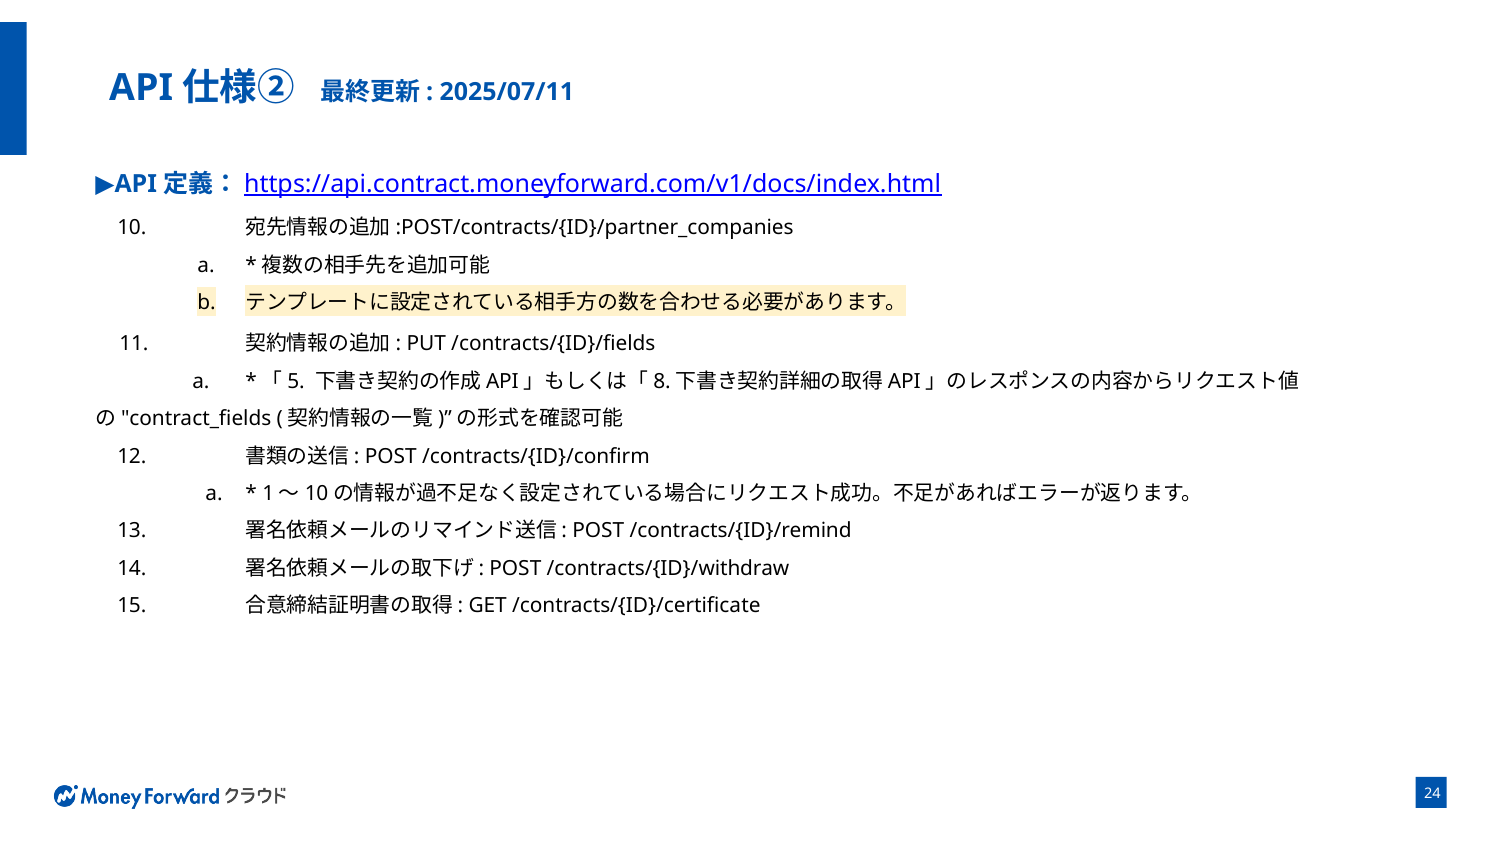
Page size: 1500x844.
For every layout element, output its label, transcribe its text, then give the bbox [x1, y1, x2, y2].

picture [46, 777, 84, 817]
slide_number ‹#› [1402, 769, 1463, 808]
text_box ▶API定義：https://api.contract.moneyforward.com/v1/docs/index.html 10. 宛先情報の追加:POST/contracts/{ID}/partner_companies *複数の相手先を追加可能 テンプレートに設定されている相手方の数を合わせる必要があります。 11. 契約情報の追加: PUT /contracts/{ID}/fields a. *「5. 下書き契約の作成API」もしくは「8.下書き契約詳細の取得API」のレスポンスの内容からリクエスト値の"contract_fields (契約情報の一覧)”の形式を確認可能 12. 書類の送信: POST /contracts/{ID}/confirm a. * 1〜10の情報が過不足なく設定されている場合にリクエスト成功。不足があればエラーが返ります。 13. 署名依頼メールのリマインド送信: POST /contracts/{ID}/remind 14. 署名依頼メールの取下げ: POST /contracts/{ID}/withdraw 15. 合意締結証明書の取得: GET /contracts/{ID}/certificate [84, 144, 1403, 821]
title API仕様② 最終更新: 2025/07/11 [109, 51, 1391, 120]
